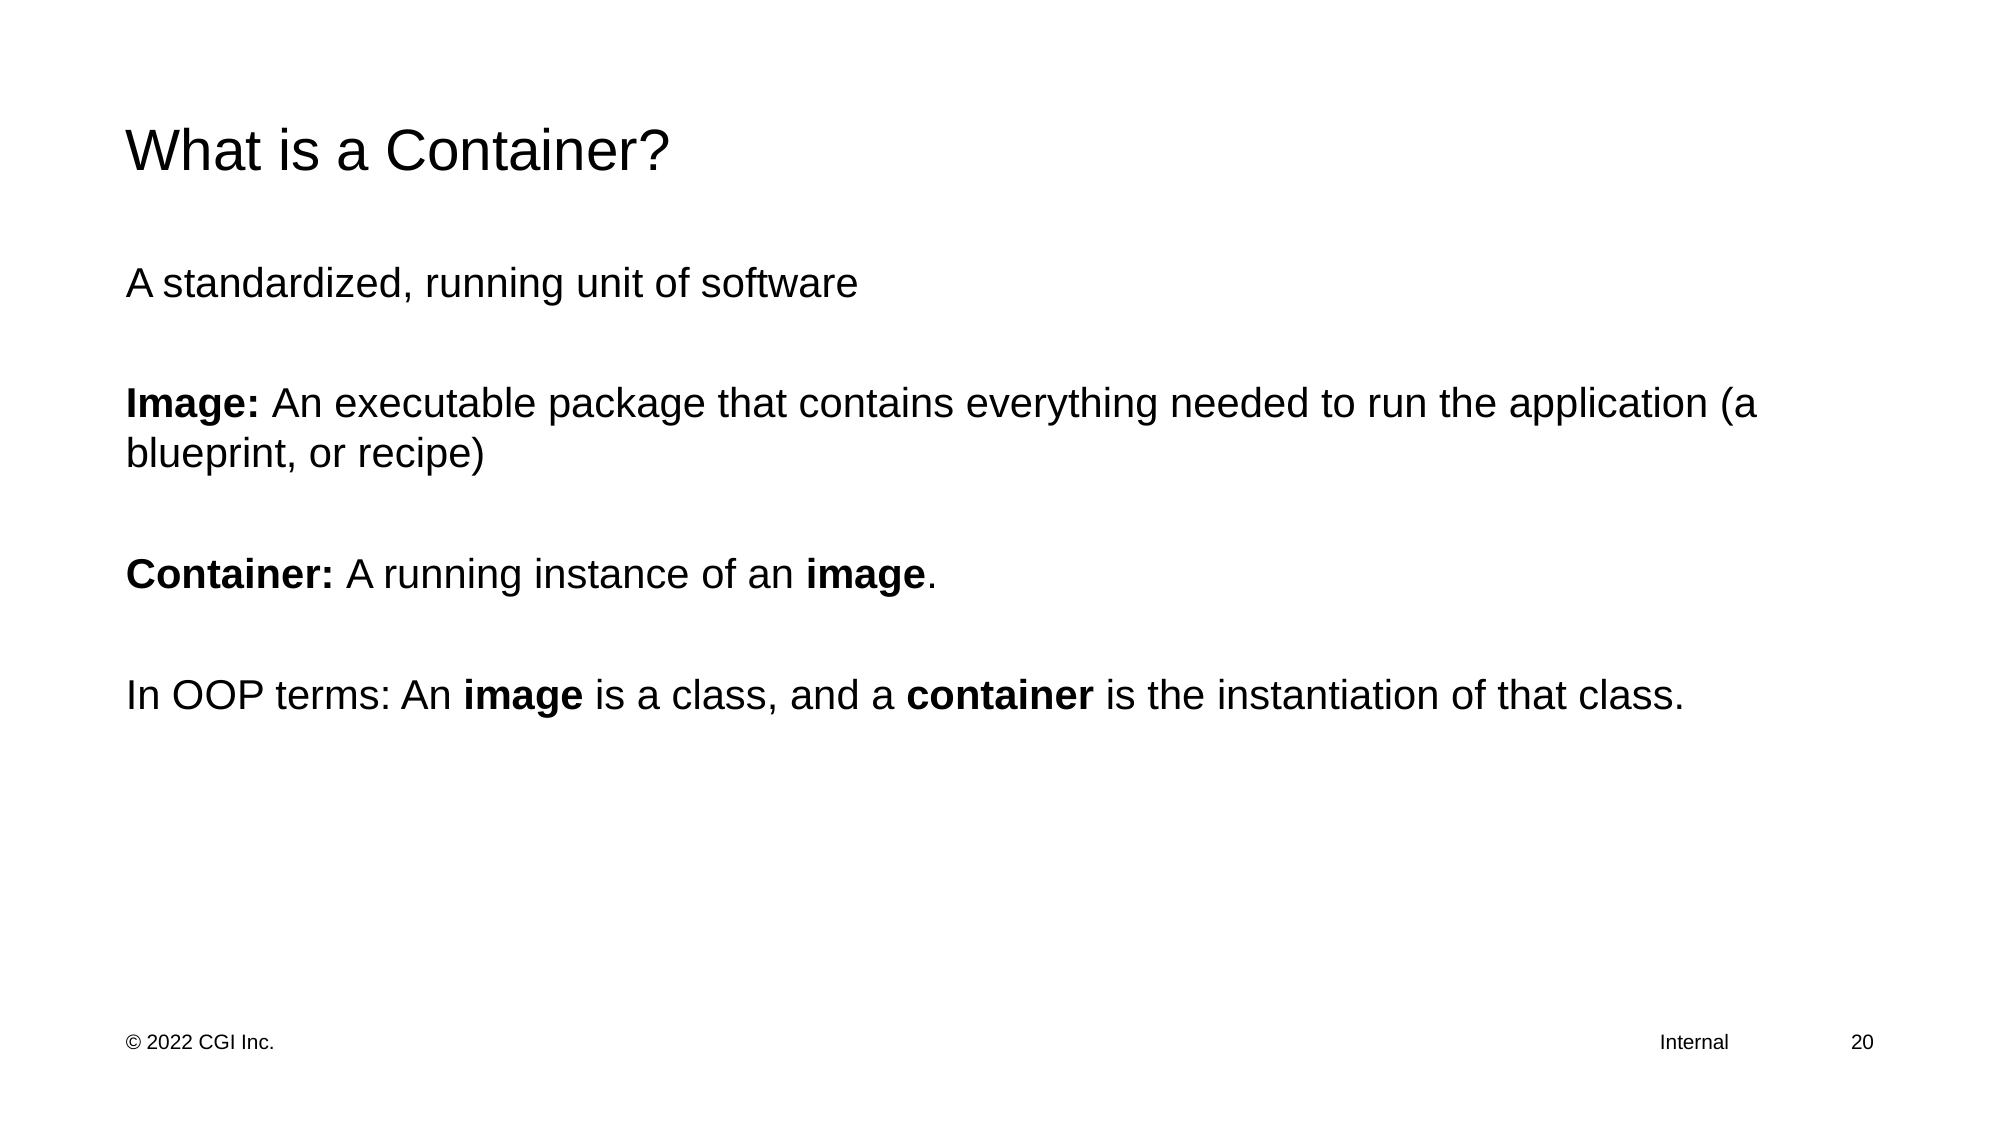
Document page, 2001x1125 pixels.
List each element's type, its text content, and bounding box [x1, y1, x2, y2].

list A standardized, running unit of software Image: An executable package that contains everything needed to run the application (a blueprint, or recipe) Container: A running instance of an image. In OOP terms: An image is a class, and a container is the instantiation of that class. [125, 255, 1875, 1000]
slide_number 20 [1831, 1027, 1875, 1056]
title What is a Container? [125, 112, 1875, 207]
